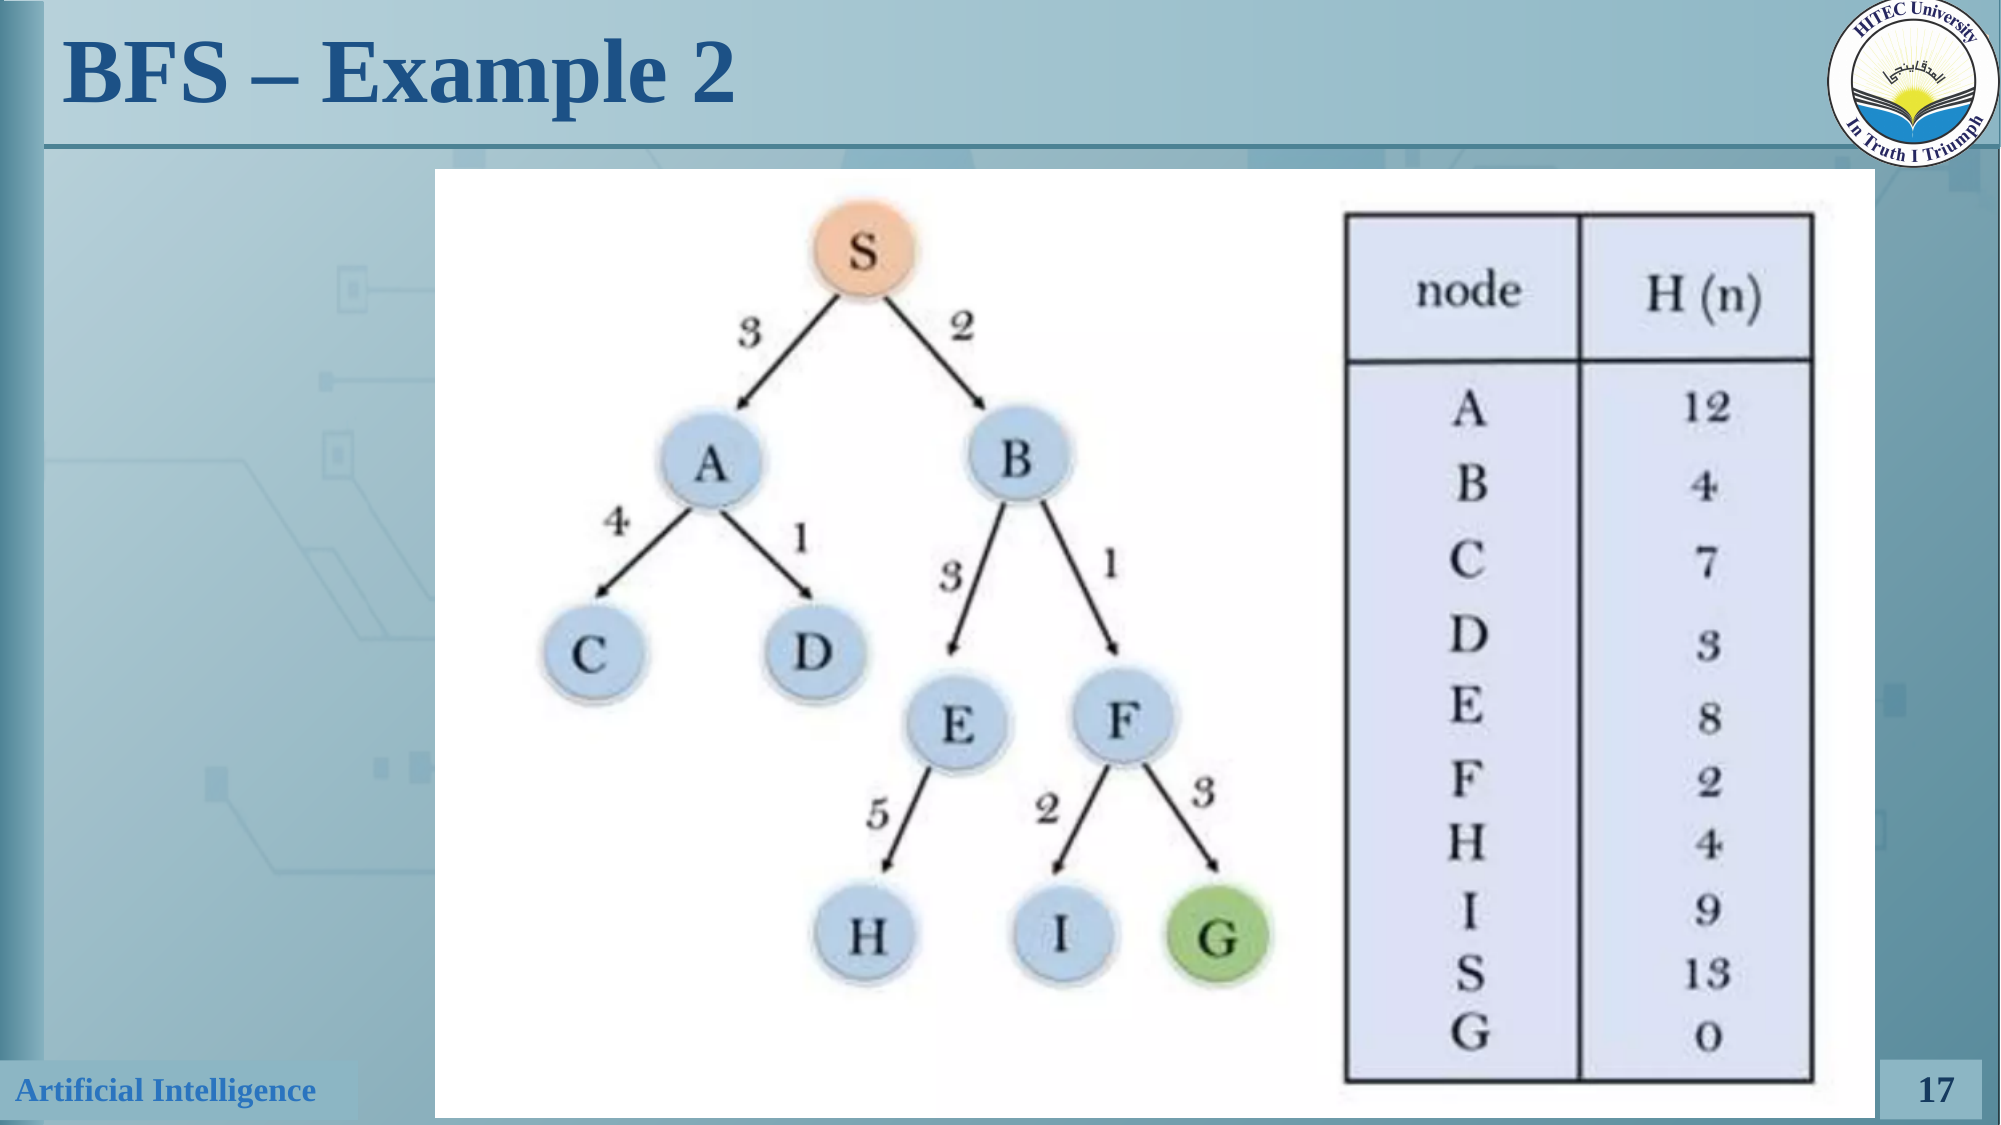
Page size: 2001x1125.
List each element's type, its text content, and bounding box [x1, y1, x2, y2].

picture [1827, 0, 2001, 1125]
slide_number 17 [1876, 1057, 1970, 1118]
title BFS – Example 2 [47, 5, 1915, 141]
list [435, 168, 1876, 1118]
